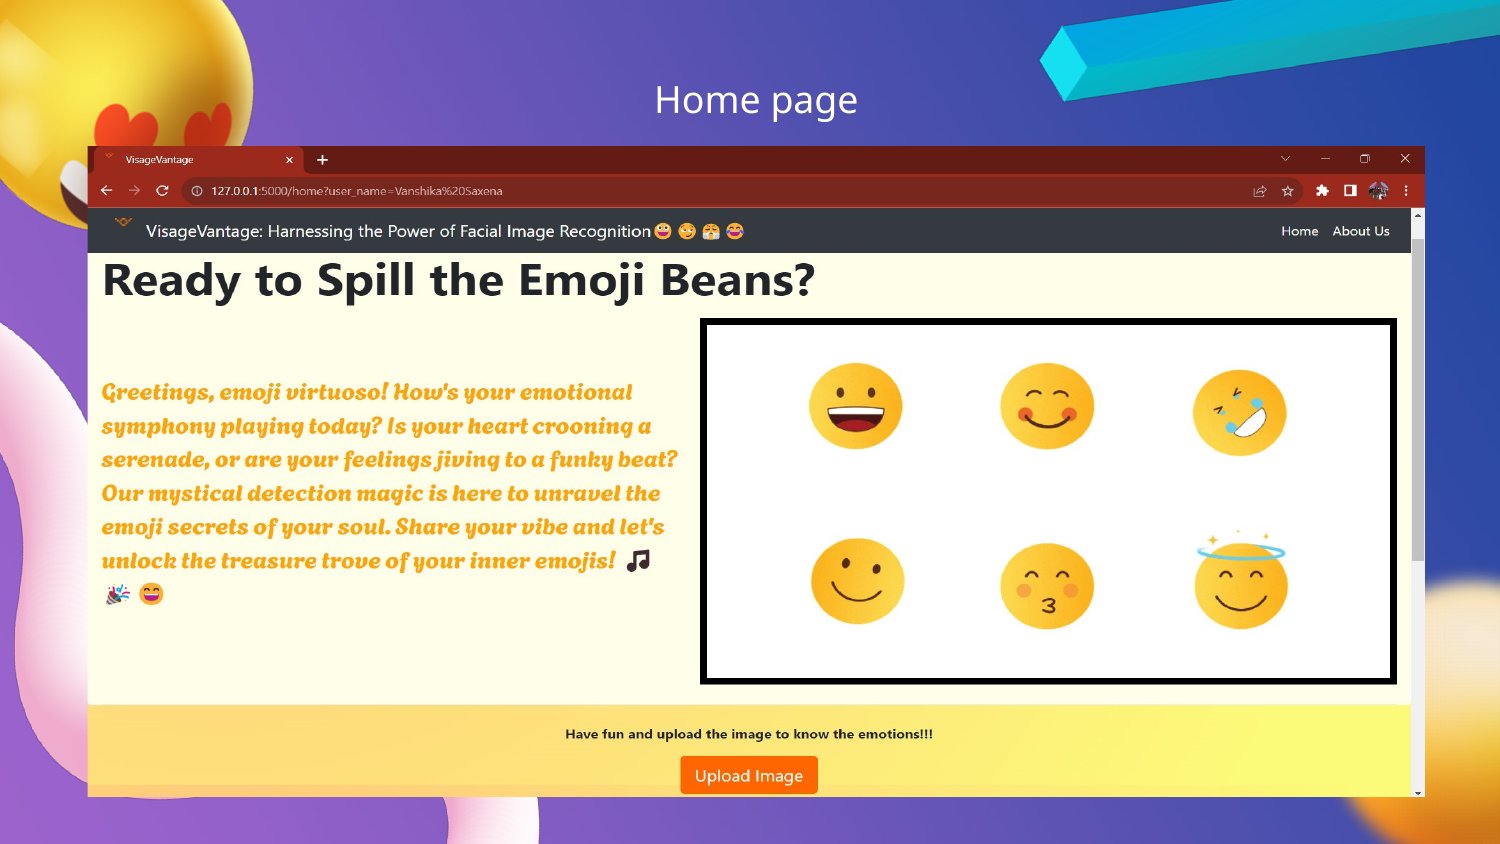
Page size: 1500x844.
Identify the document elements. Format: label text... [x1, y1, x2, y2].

picture [0, 0, 1500, 844]
subtitle Home page [275, 46, 1220, 145]
